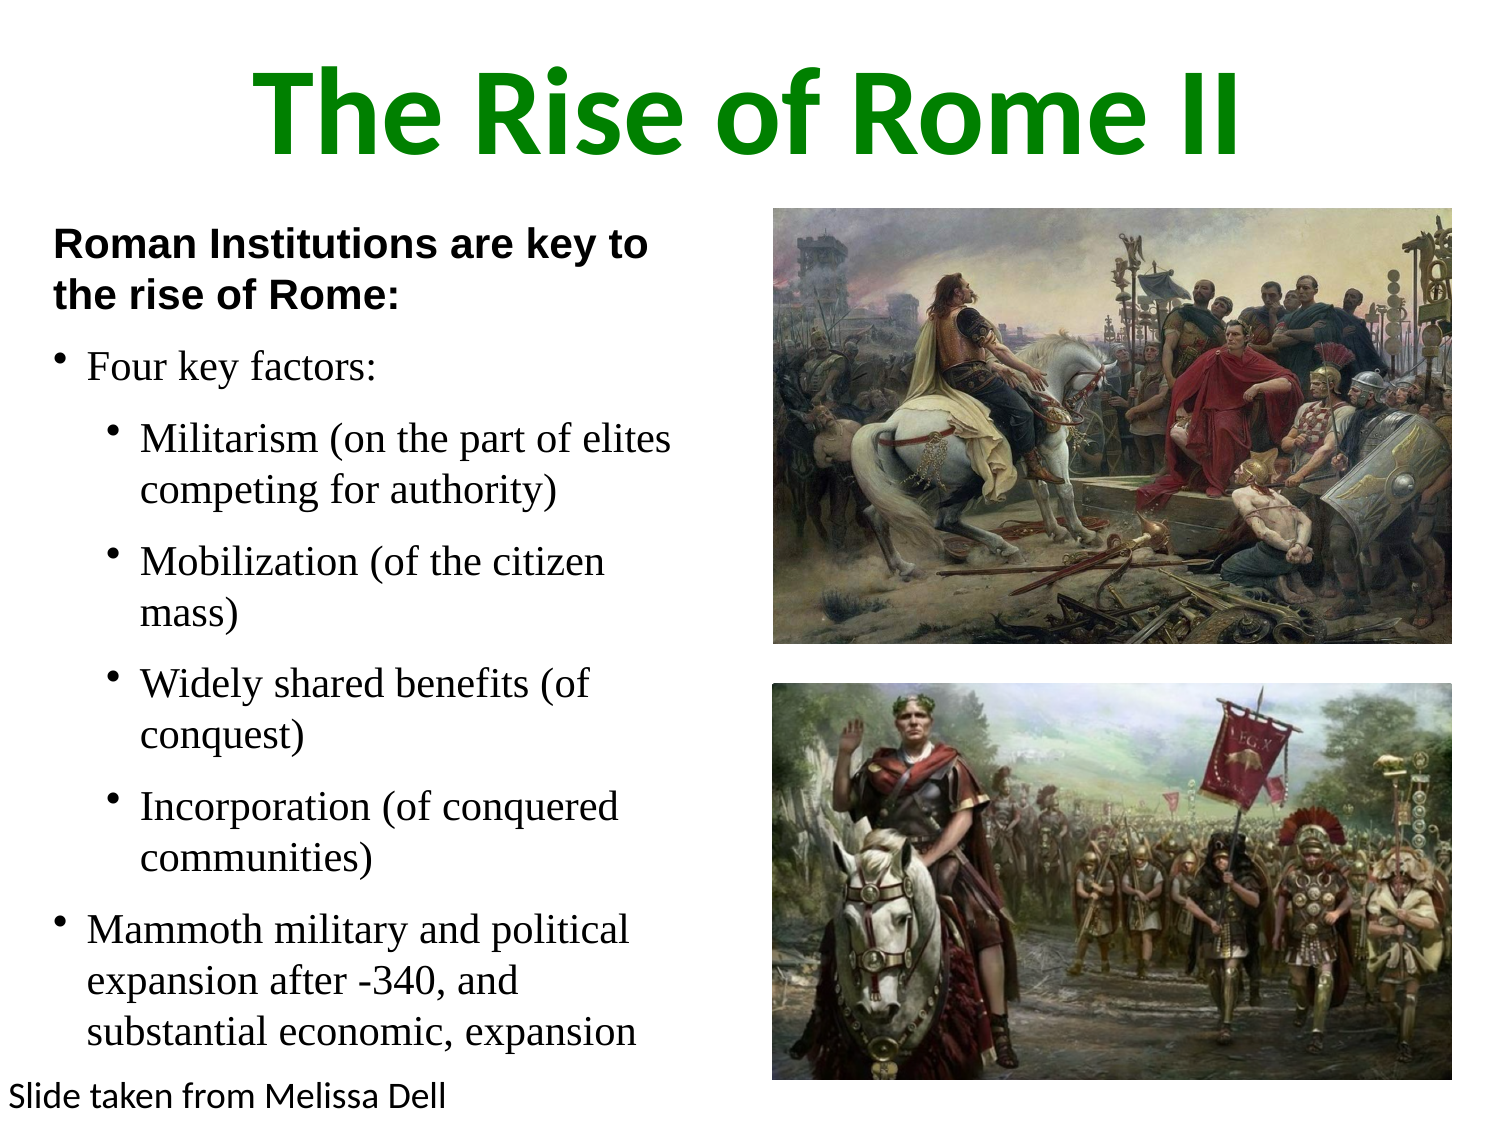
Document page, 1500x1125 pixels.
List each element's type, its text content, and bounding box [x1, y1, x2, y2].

title The Rise of Rome II [44, 0, 1453, 209]
list Roman Institutions are key to the rise of Rome: Four key factors: Militarism (on the part of elites competing for authority) Mobilization (of the citizen mass) Widely shared benefits (of conquest) Incorporation (of conquered communities) Mammoth military and political expansion after -340, and substantial economic, expansion [44, 207, 706, 1065]
picture [772, 682, 1452, 1080]
picture [772, 208, 1453, 644]
text_box Slide taken from Melissa Dell [0, 1064, 455, 1124]
